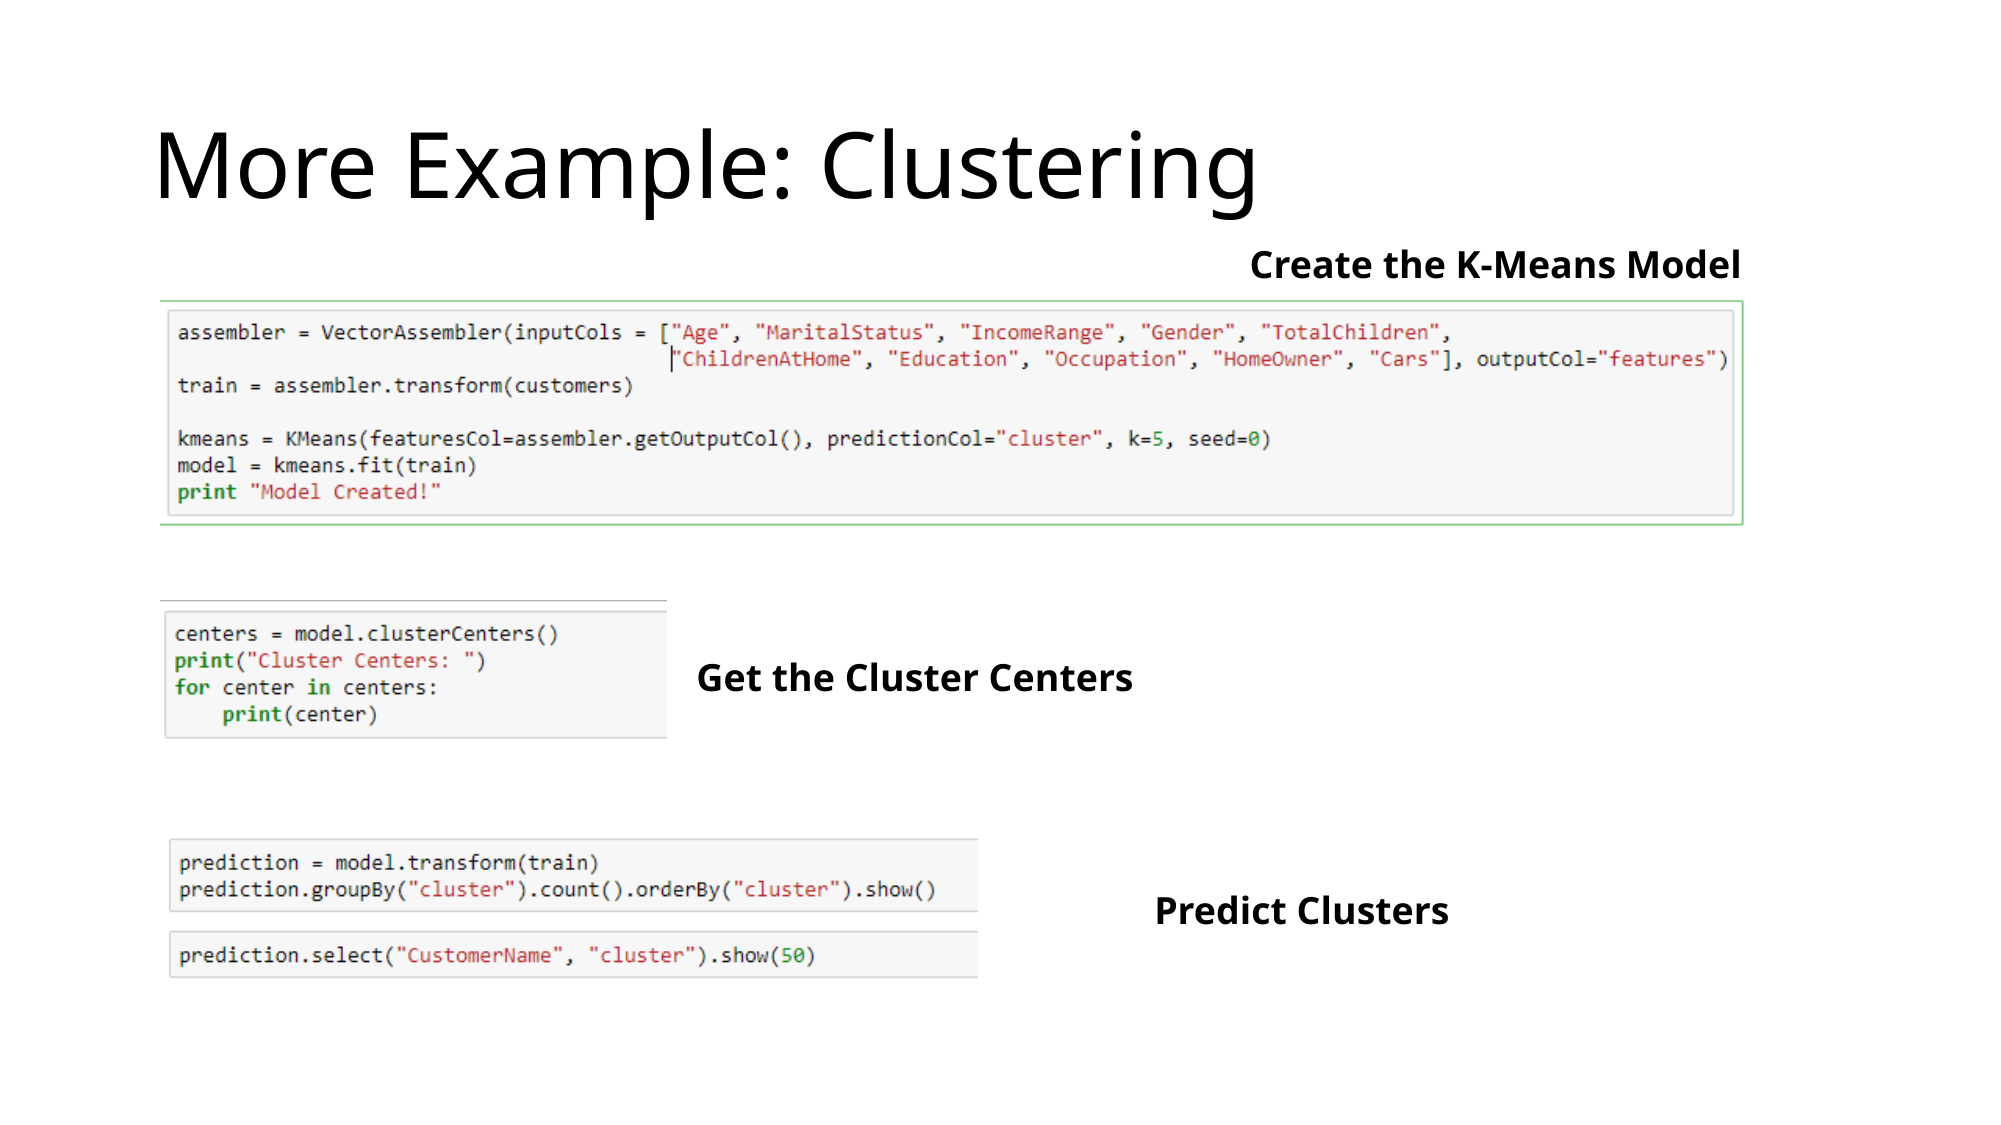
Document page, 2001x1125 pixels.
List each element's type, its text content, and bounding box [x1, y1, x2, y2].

text_box Get the Cluster Centers [681, 646, 1150, 707]
title More Example: Clustering [137, 59, 1863, 278]
picture [160, 823, 978, 997]
text_box Create the K-Means Model [1234, 233, 1758, 277]
text_box Predict Clusters [1139, 879, 1465, 940]
picture [160, 600, 667, 753]
picture [160, 277, 1761, 557]
